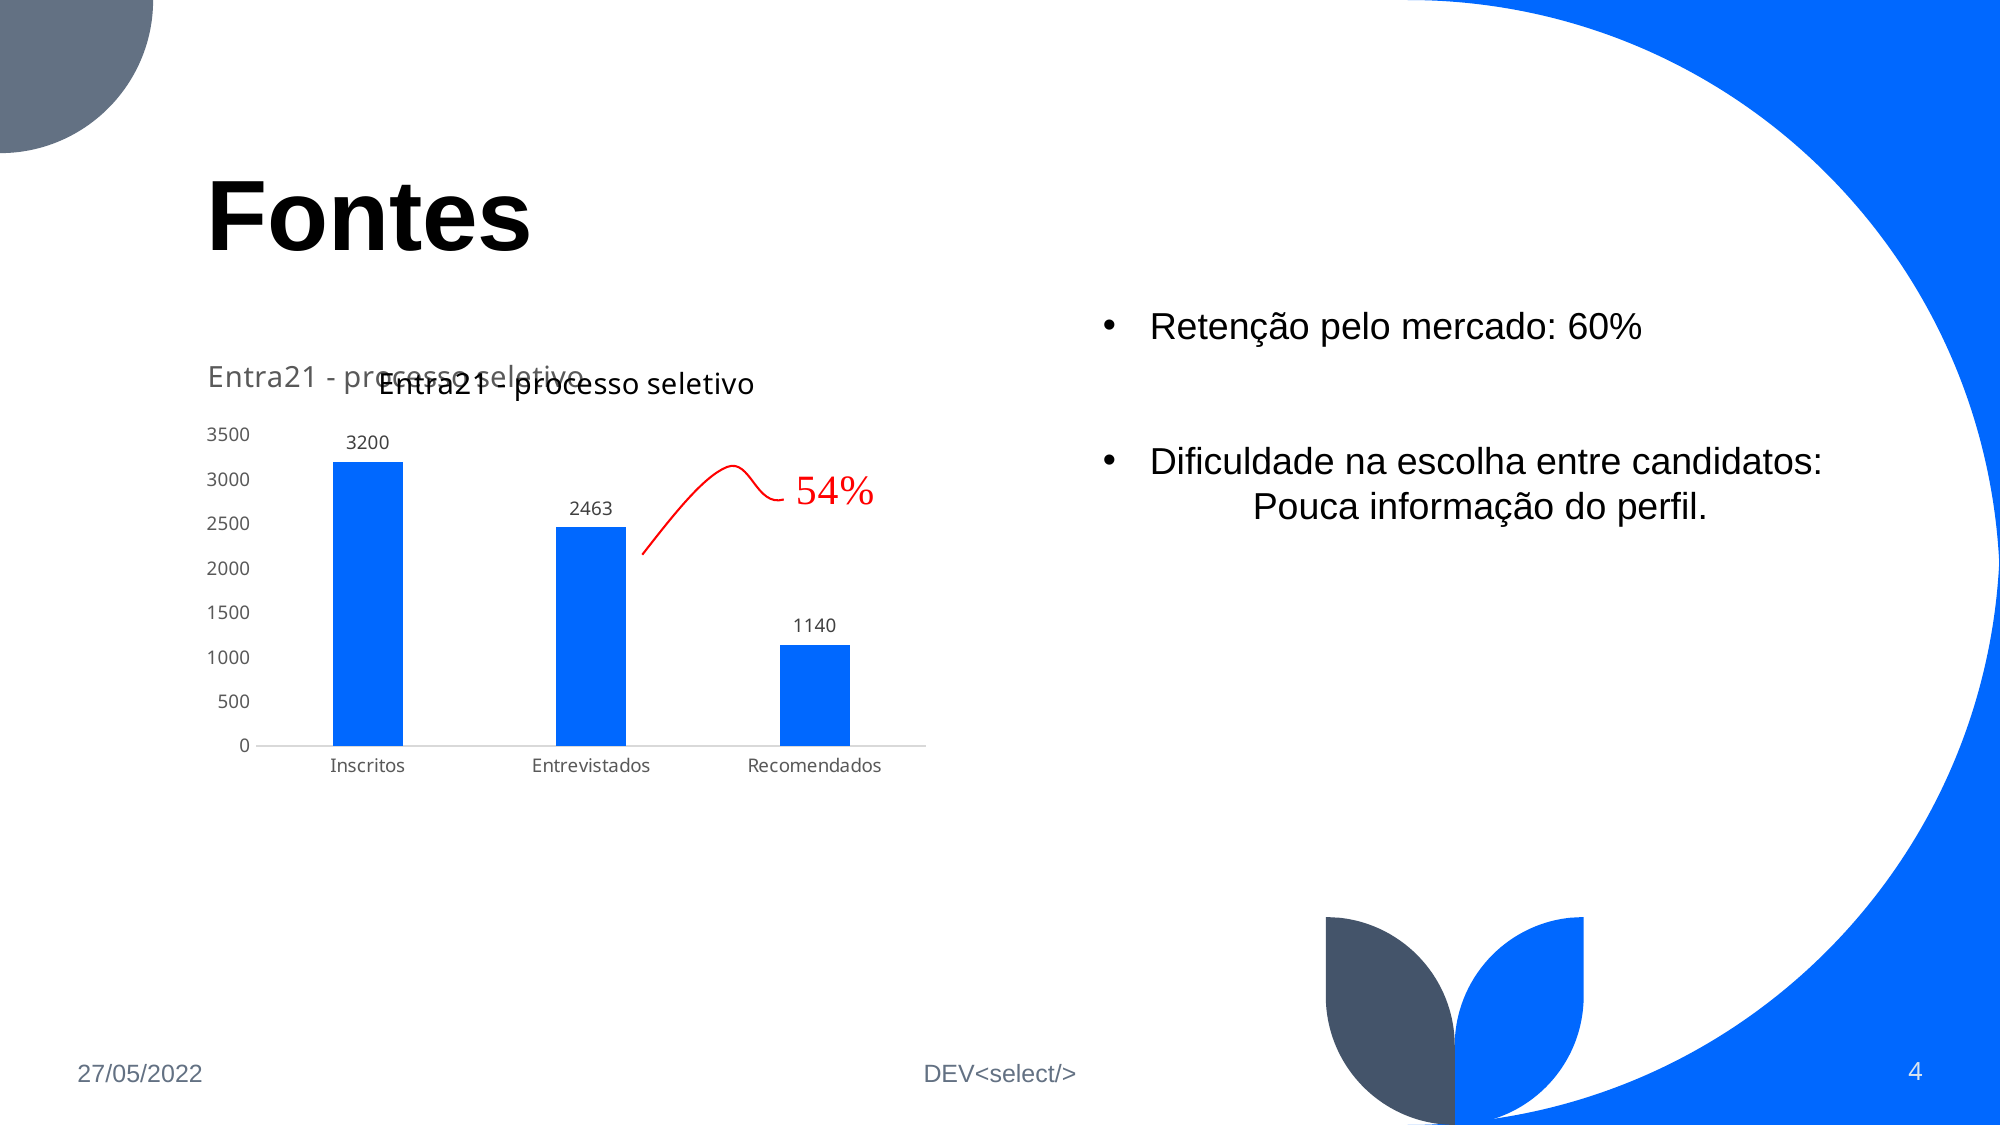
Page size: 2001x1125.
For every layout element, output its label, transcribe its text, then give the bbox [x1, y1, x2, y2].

title Fontes [191, 62, 1796, 280]
footer DEV<select/> [662, 1042, 1338, 1103]
chart [20, 330, 942, 788]
text_box Retenção pelo mercado: 60% Dificuldade na escolha entre candidatos: Pouca informação do perfil. [1088, 294, 1885, 534]
slide_number 4 [1665, 1042, 1938, 1103]
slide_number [62, 1042, 513, 1103]
